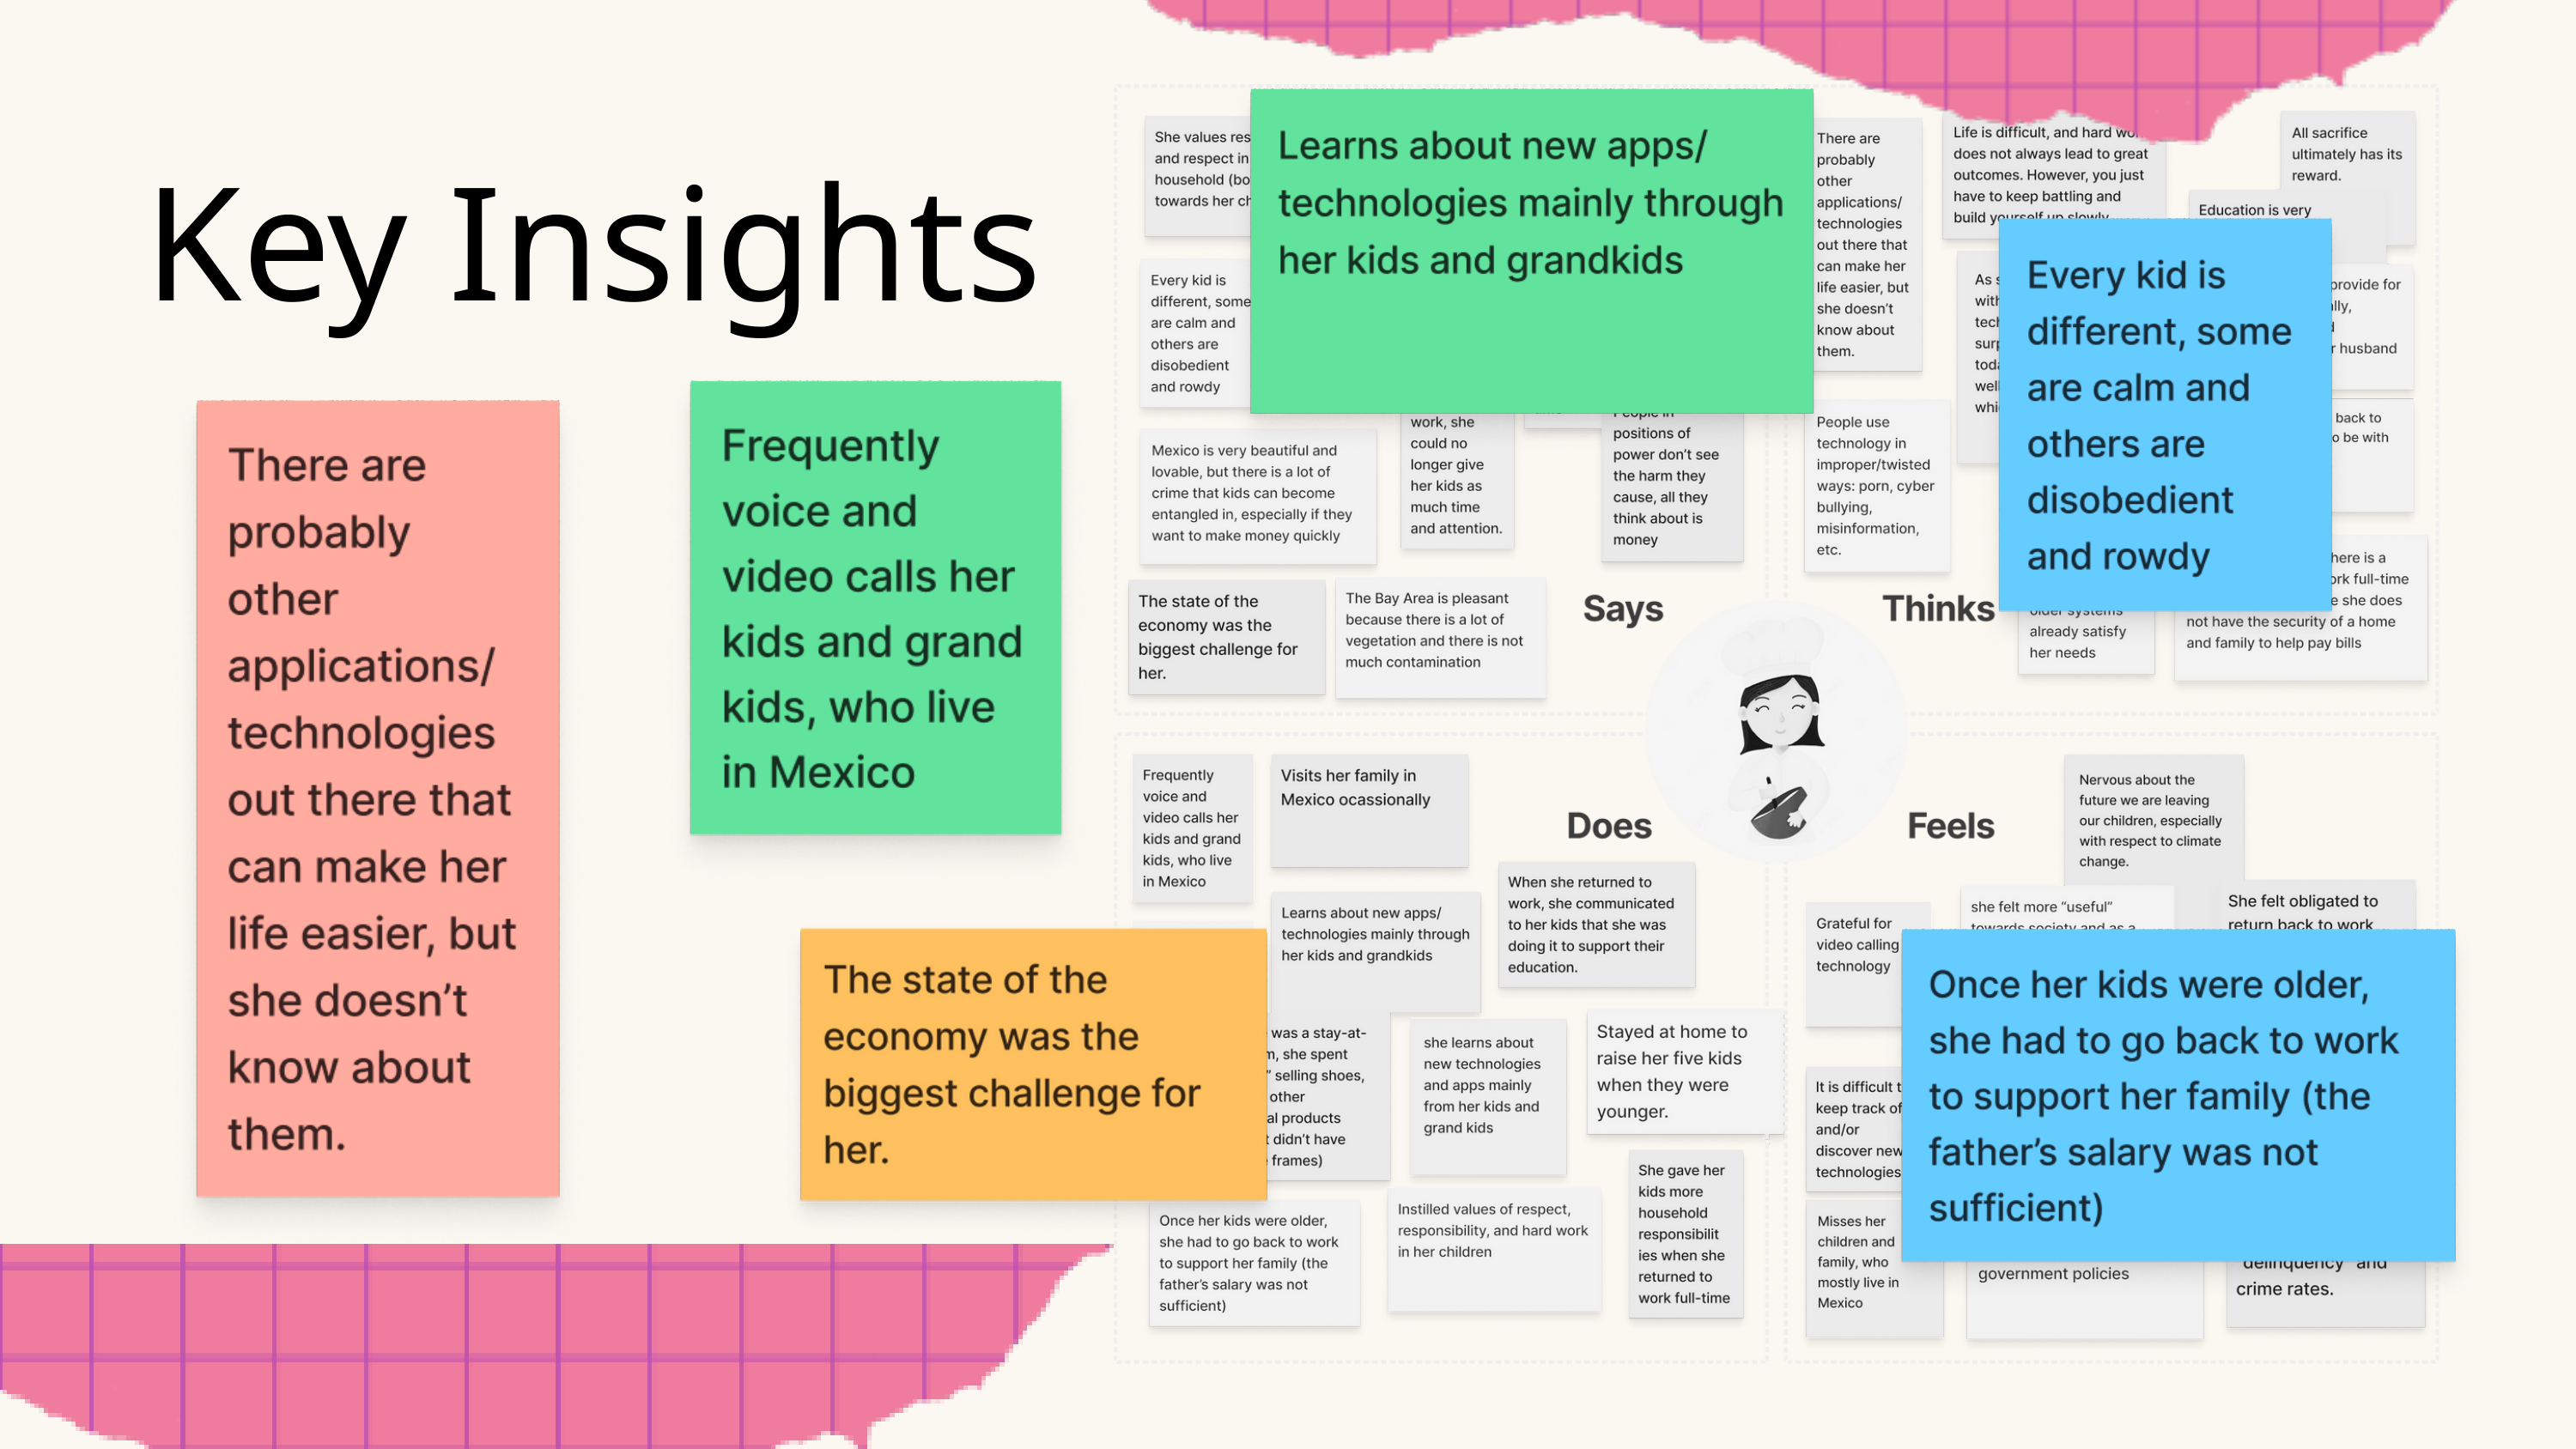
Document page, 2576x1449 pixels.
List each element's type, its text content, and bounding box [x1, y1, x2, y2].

text_box [1879, 925, 2479, 1304]
text_box Key Insights [1838, 143, 2083, 333]
text_box [780, 925, 1288, 1240]
text_box [662, 374, 1089, 883]
text_box [169, 399, 587, 1245]
text_box [0, 1244, 1115, 1449]
text_box [1227, 84, 1838, 457]
text_box [1114, 145, 2439, 1364]
text_box [1976, 215, 2355, 654]
text_box Key Insights [144, 143, 1227, 333]
text_box [1088, 0, 2509, 145]
